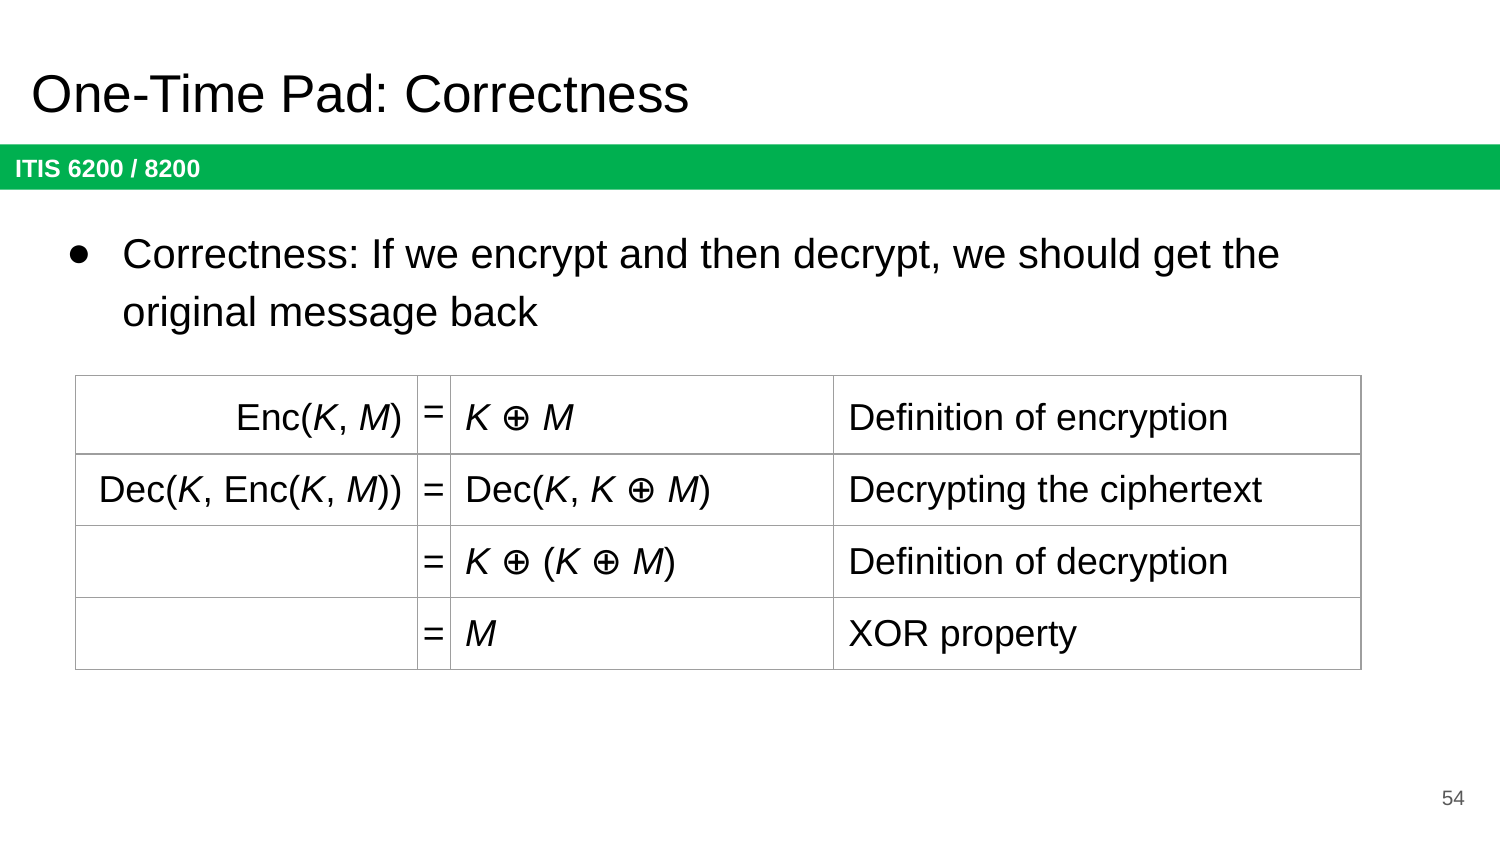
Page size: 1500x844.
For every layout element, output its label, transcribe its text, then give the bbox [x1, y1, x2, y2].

table_cell Dec(K, K ⊕ M) [451, 455, 833, 525]
table_header Definition of encryption [834, 376, 1360, 453]
table_cell XOR property [834, 598, 1360, 669]
table_cell M [451, 598, 833, 669]
slide_number 54 [1389, 764, 1480, 830]
table_cell = [418, 455, 450, 525]
table_cell Dec(K, Enc(K, M)) [76, 455, 417, 525]
table_cell K ⊕ (K ⊕ M) [451, 526, 833, 597]
table_cell = [418, 526, 450, 597]
title One-Time Pad: Correctness [16, 44, 1415, 139]
table_cell Decrypting the ciphertext [834, 455, 1360, 525]
table_header K ⊕ M [451, 376, 833, 453]
table_header Enc(K, M) [76, 376, 417, 453]
table_cell = [418, 598, 450, 669]
list Correctness: If we encrypt and then decrypt, we should get the original message back [32, 204, 1431, 385]
table_header = [418, 376, 450, 453]
table_cell Definition of decryption [834, 526, 1360, 597]
table_cell [76, 598, 417, 669]
table_cell [76, 526, 417, 597]
